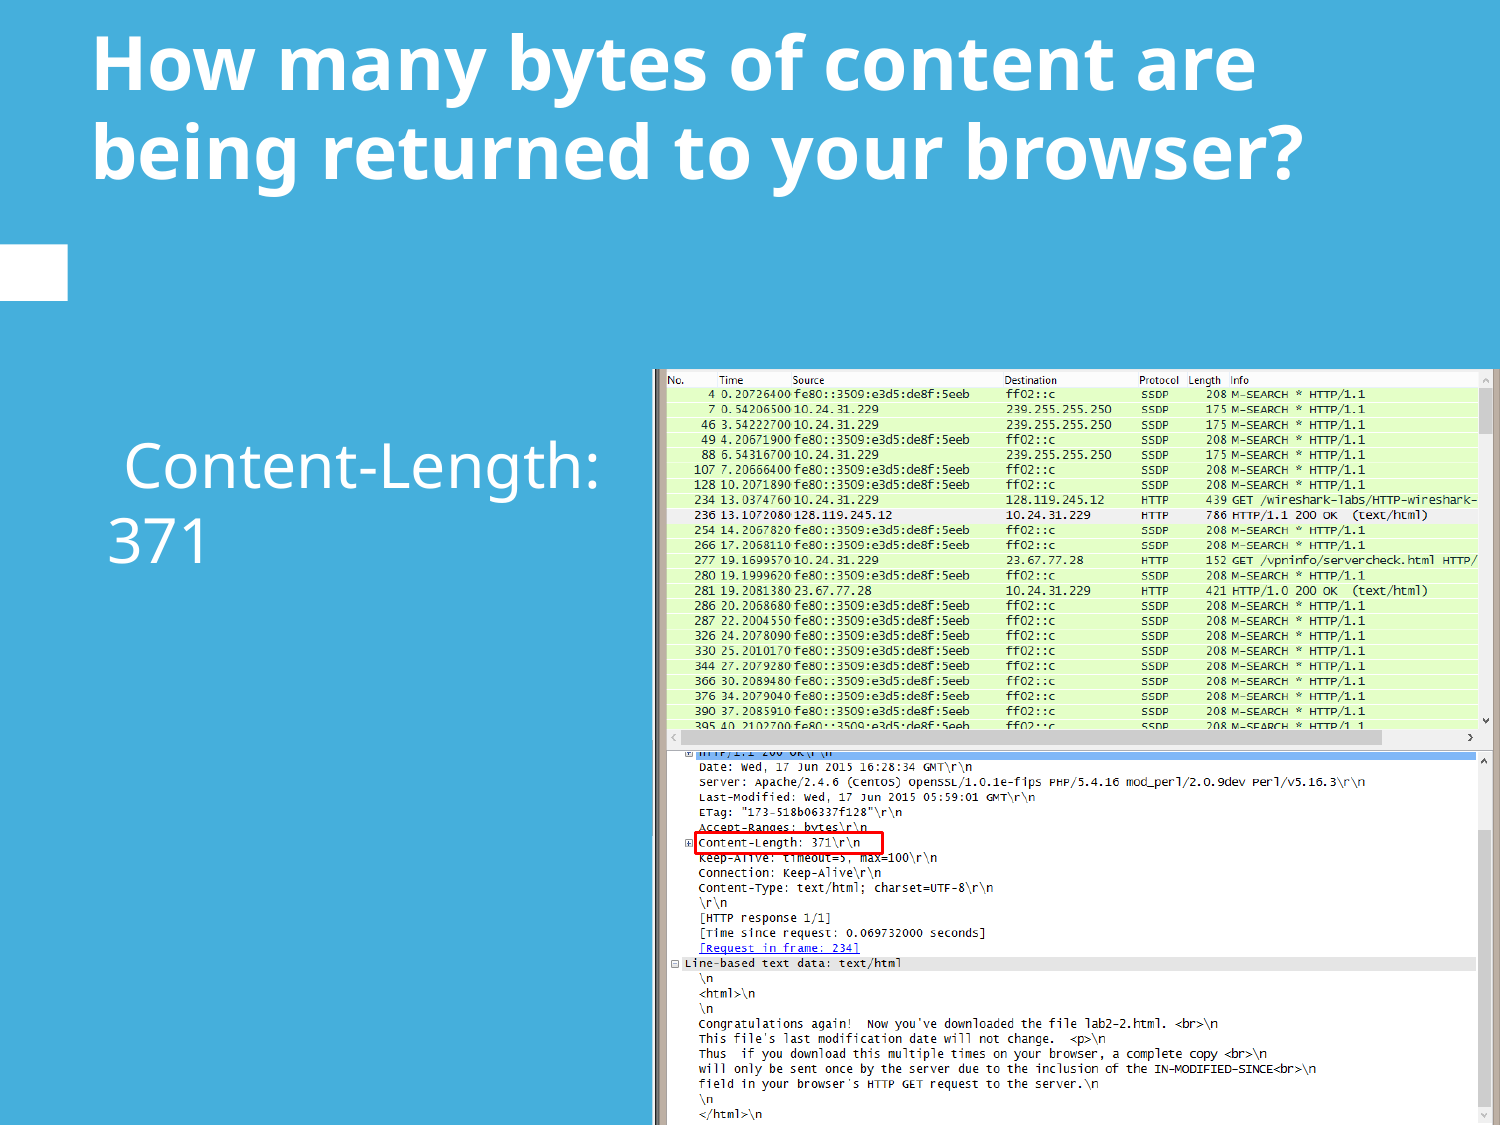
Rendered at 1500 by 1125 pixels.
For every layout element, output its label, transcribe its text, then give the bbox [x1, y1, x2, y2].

picture [651, 369, 1500, 1125]
title How many bytes of content are being returned to your browser? [75, 0, 1425, 252]
list Content-Length: 371 [92, 411, 646, 1028]
